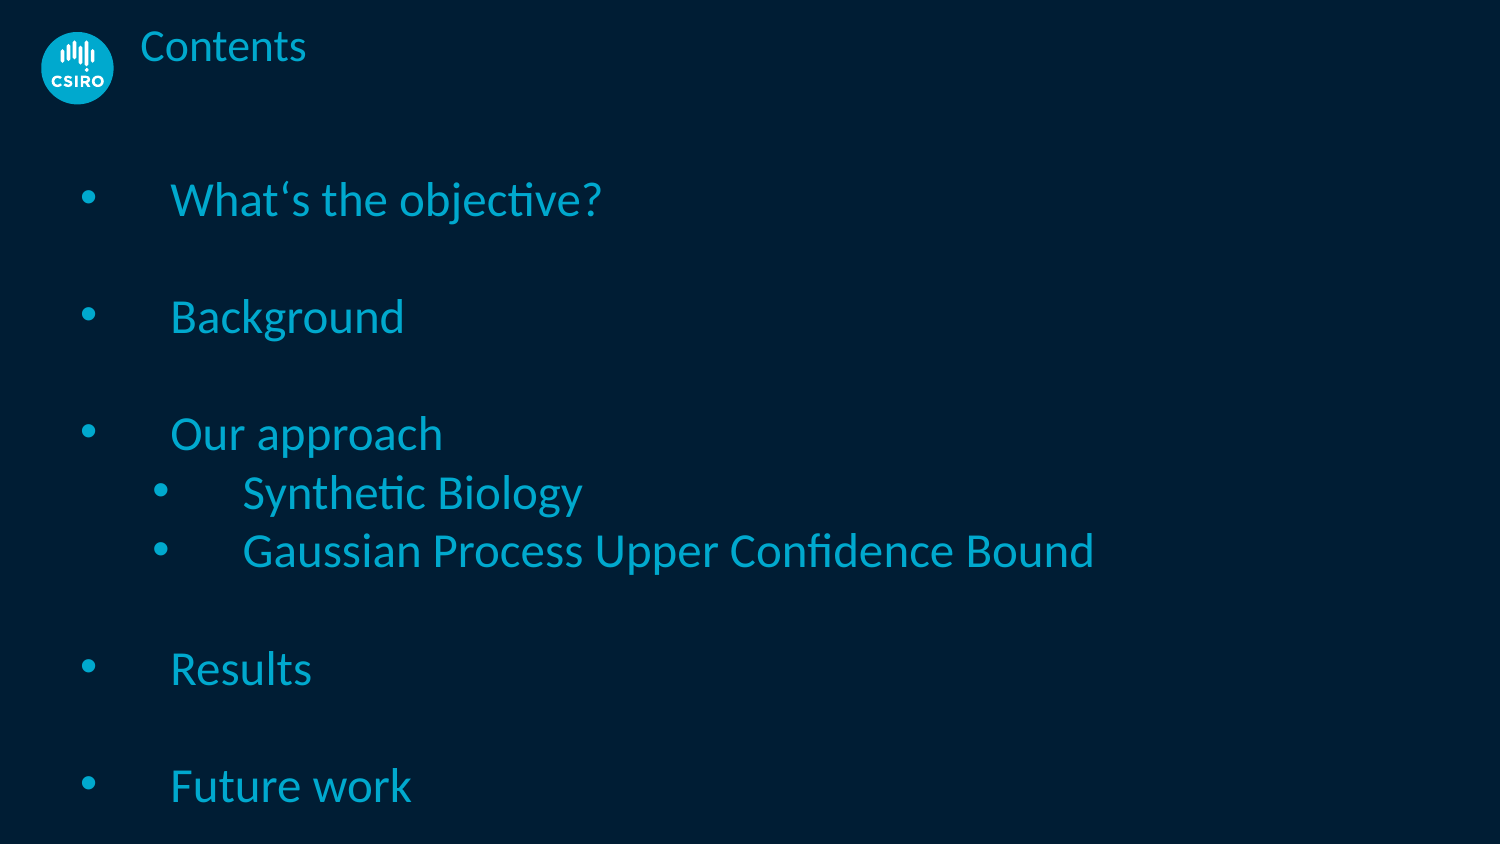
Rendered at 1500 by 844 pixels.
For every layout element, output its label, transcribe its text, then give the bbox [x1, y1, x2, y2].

title Contents [140, 16, 1500, 122]
text_box What‘s the objective? Background Our approach Synthetic Biology Gaussian Process Upper Confidence Bound Results Future work [80, 167, 1500, 844]
